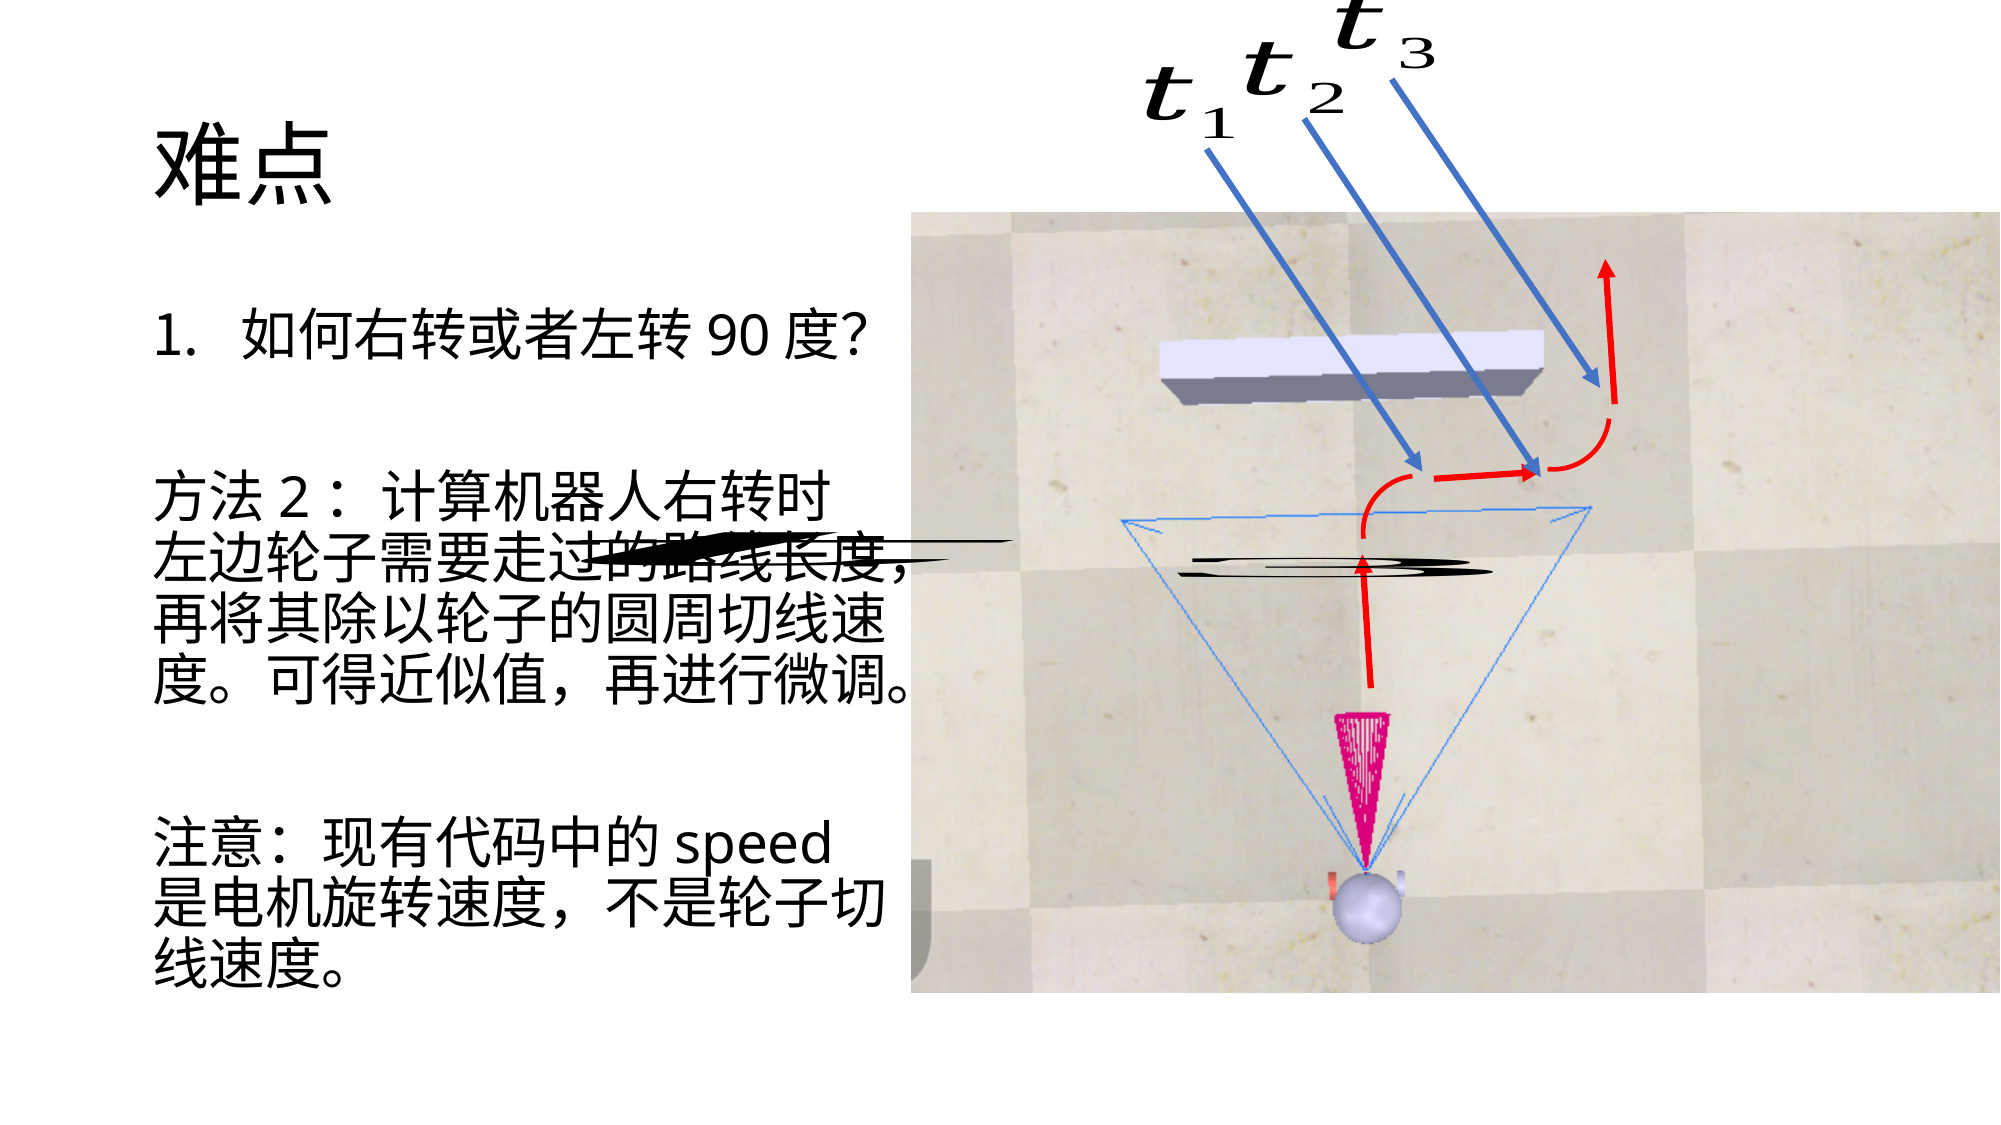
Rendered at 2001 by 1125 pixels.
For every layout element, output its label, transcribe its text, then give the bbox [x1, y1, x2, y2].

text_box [1304, 118, 1541, 478]
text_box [1605, 258, 1615, 405]
picture [911, 212, 2000, 993]
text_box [1362, 554, 1371, 689]
list 如何右转或者左转90度？ 方法2：计算机器人右转时左边轮子需要走过的路线长度，再将其除以轮子的圆周切线速度。可得近似值，再进行微调。 注意：现有代码中的speed是电机旋转速度，不是轮子切线速度。 [137, 299, 904, 1014]
title 难点 [137, 59, 1863, 278]
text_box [1206, 148, 1304, 472]
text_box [1391, 79, 1601, 388]
